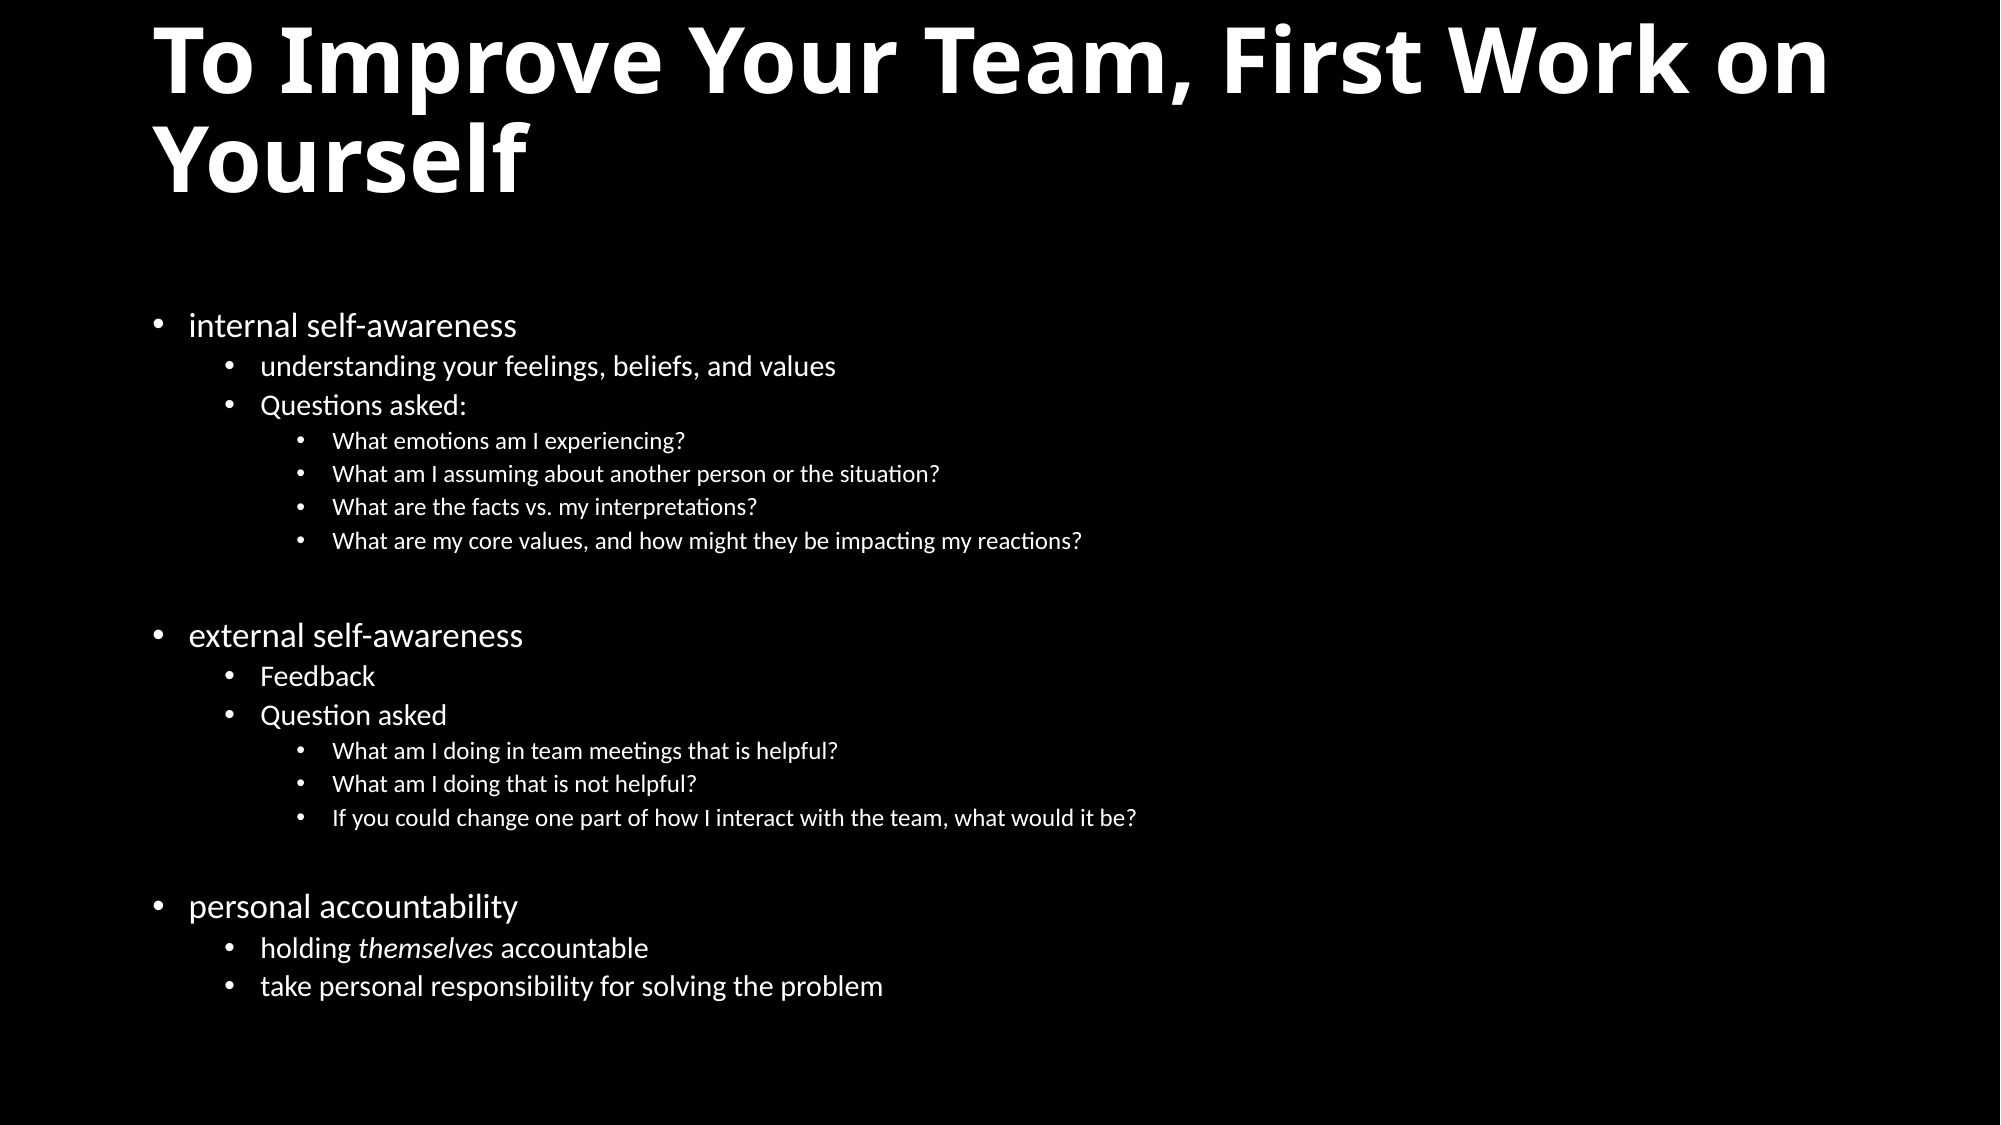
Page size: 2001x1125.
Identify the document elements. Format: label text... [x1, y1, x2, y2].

list internal self-awareness understanding your feelings, beliefs, and values Questions asked: What emotions am I experiencing? What am I assuming about another person or the situation? What are the facts vs. my interpretations? What are my core values, and how might they be impacting my reactions? external self-awareness Feedback Question asked What am I doing in team meetings that is helpful? What am I doing that is not helpful? If you could change one part of how I interact with the team, what would it be? personal accountability holding themselves accountable take personal responsibility for solving the problem [137, 299, 1863, 1014]
title To Improve Your Team, First Work on Yourself [137, 59, 1863, 278]
